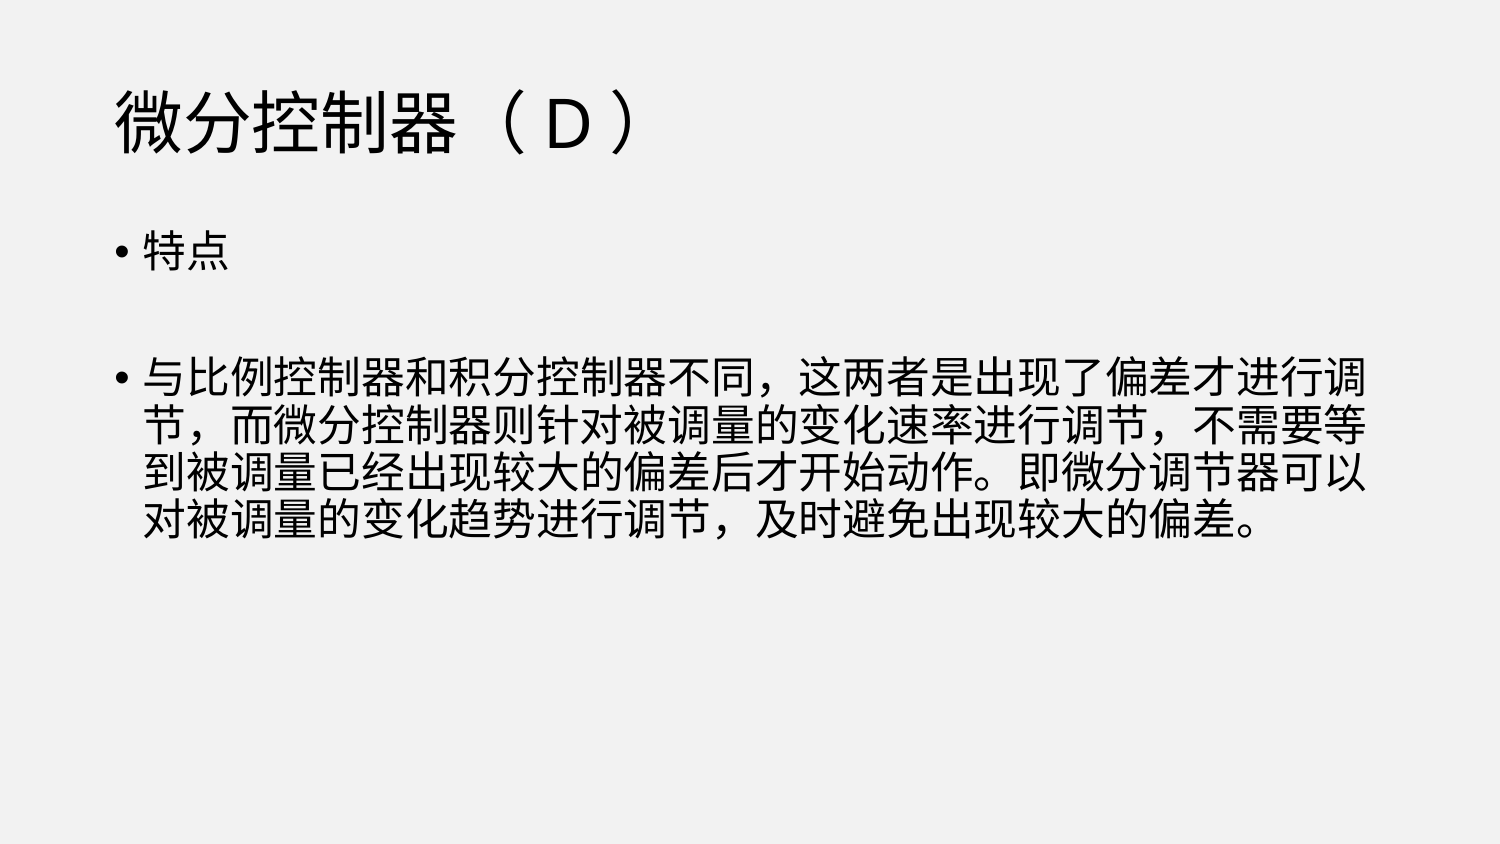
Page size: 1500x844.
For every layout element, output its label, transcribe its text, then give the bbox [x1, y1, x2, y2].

title 微分控制器（D） [103, 44, 1397, 208]
list 特点 与比例控制器和积分控制器不同，这两者是出现了偏差才进行调节，而微分控制器则针对被调量的变化速率进行调节，不需要等到被调量已经出现较大的偏差后才开始动作。即微分调节器可以对被调量的变化趋势进行调节，及时避免出现较大的偏差。 [103, 224, 1397, 760]
